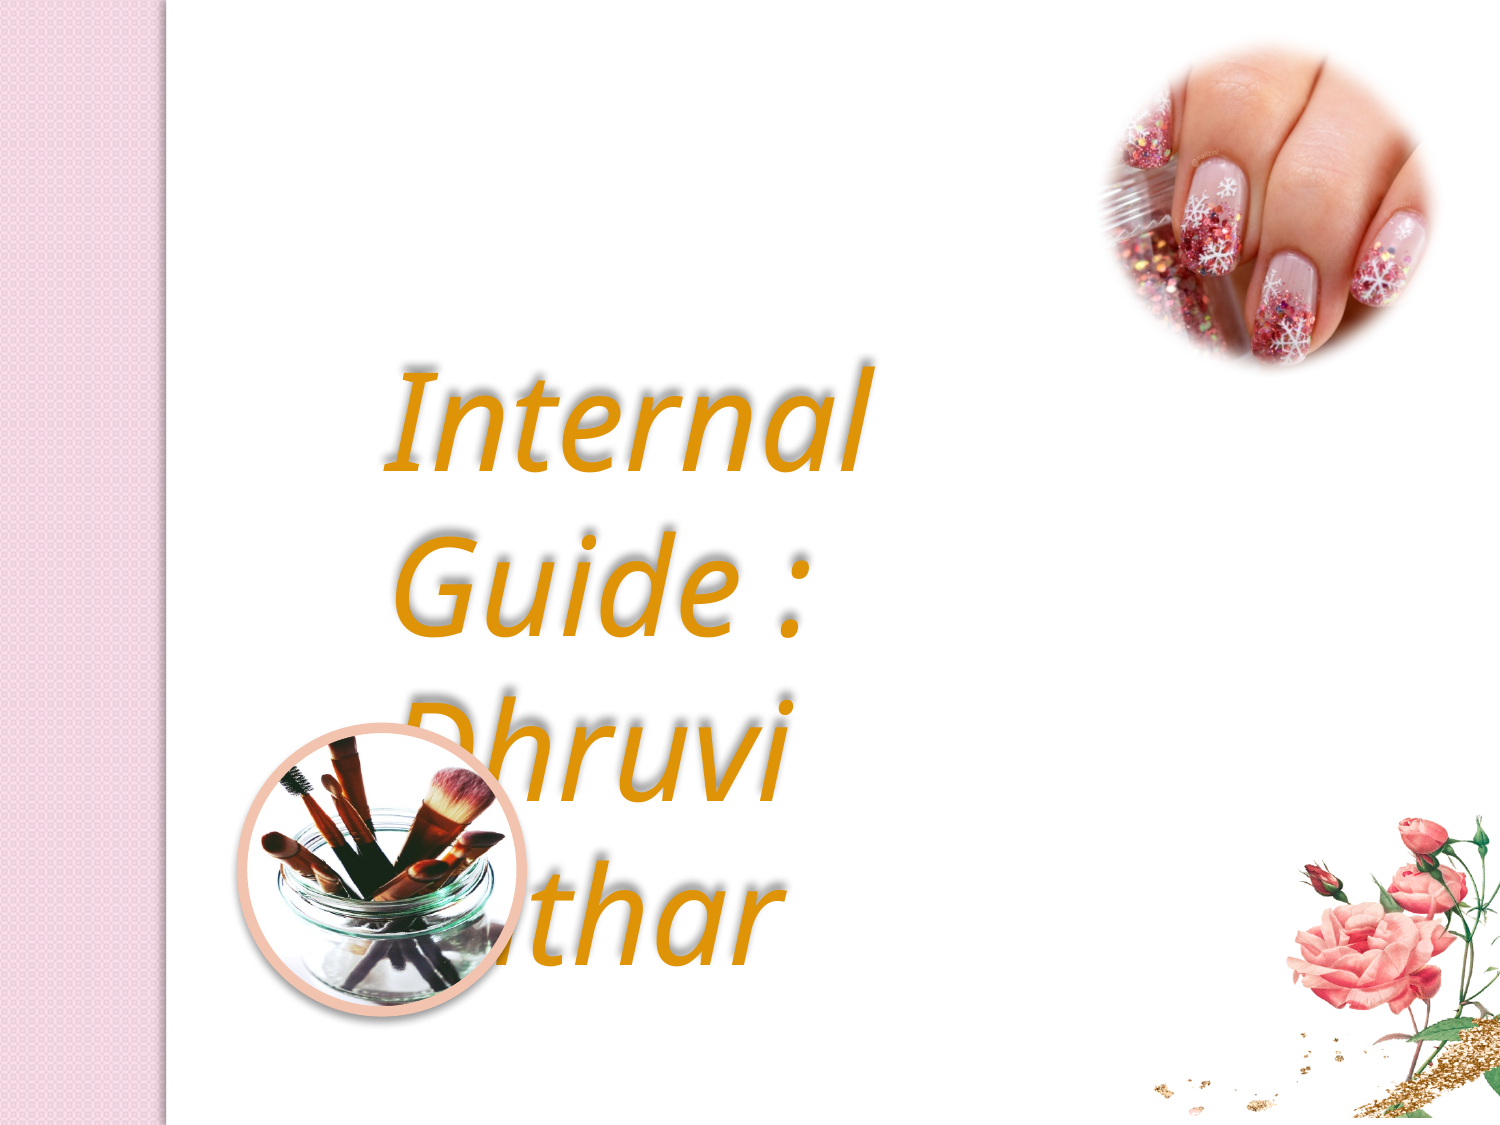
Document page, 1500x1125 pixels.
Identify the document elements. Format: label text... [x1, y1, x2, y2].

picture [1148, 810, 1500, 1118]
text_box Internal Guide : Dhruvi suthar [371, 326, 1093, 1001]
picture [241, 727, 522, 1012]
picture [1092, 30, 1448, 382]
